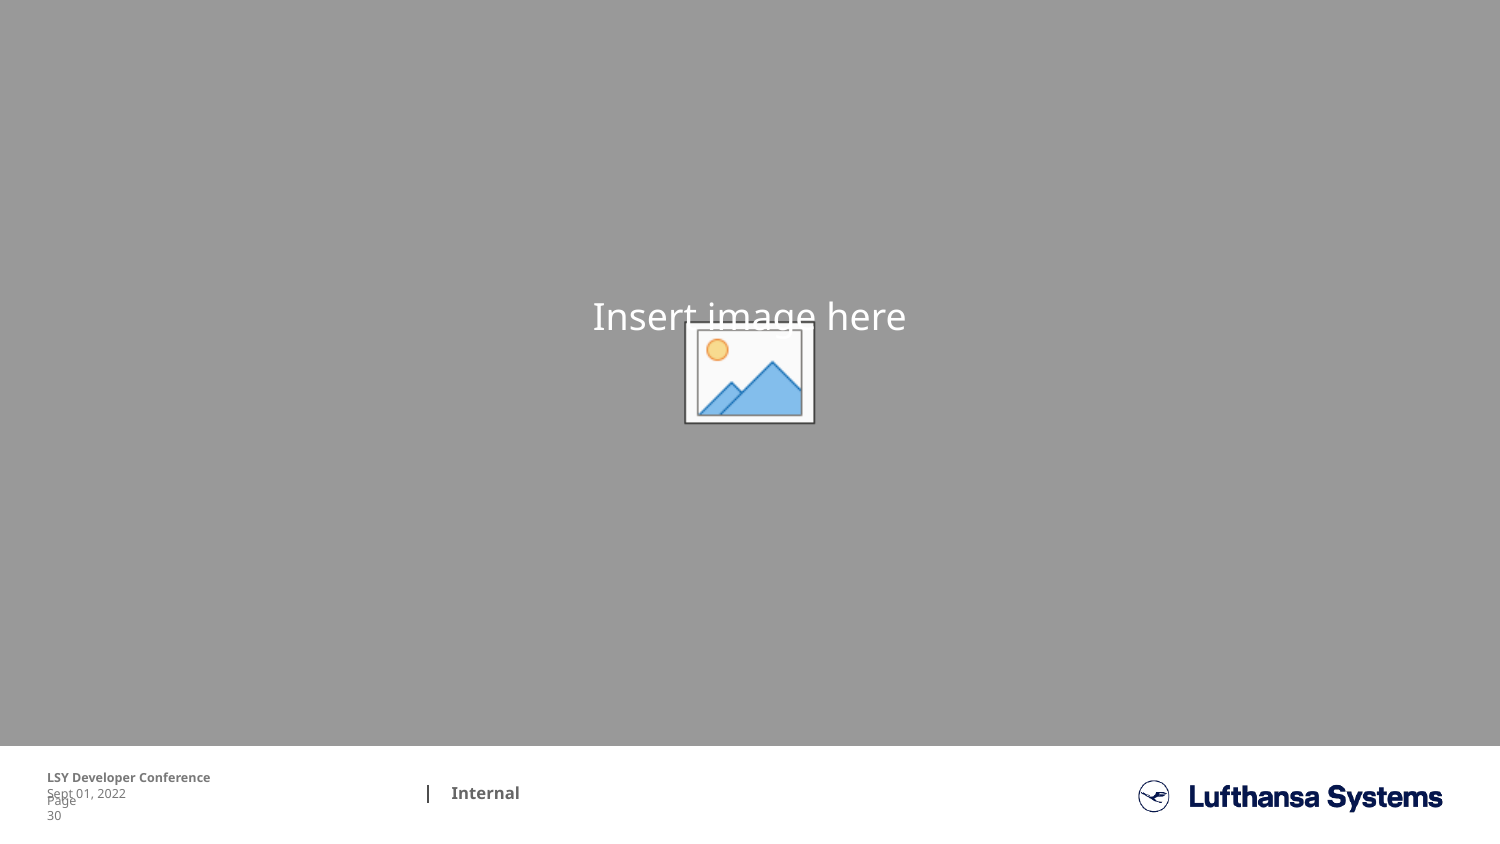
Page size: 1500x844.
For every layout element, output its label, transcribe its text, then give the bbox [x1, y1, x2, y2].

slide_number Page 30 [47, 801, 93, 817]
picture [0, 0, 1500, 747]
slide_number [47, 785, 402, 801]
footer LSY Developer Conference [47, 770, 402, 785]
picture [1136, 778, 1443, 813]
